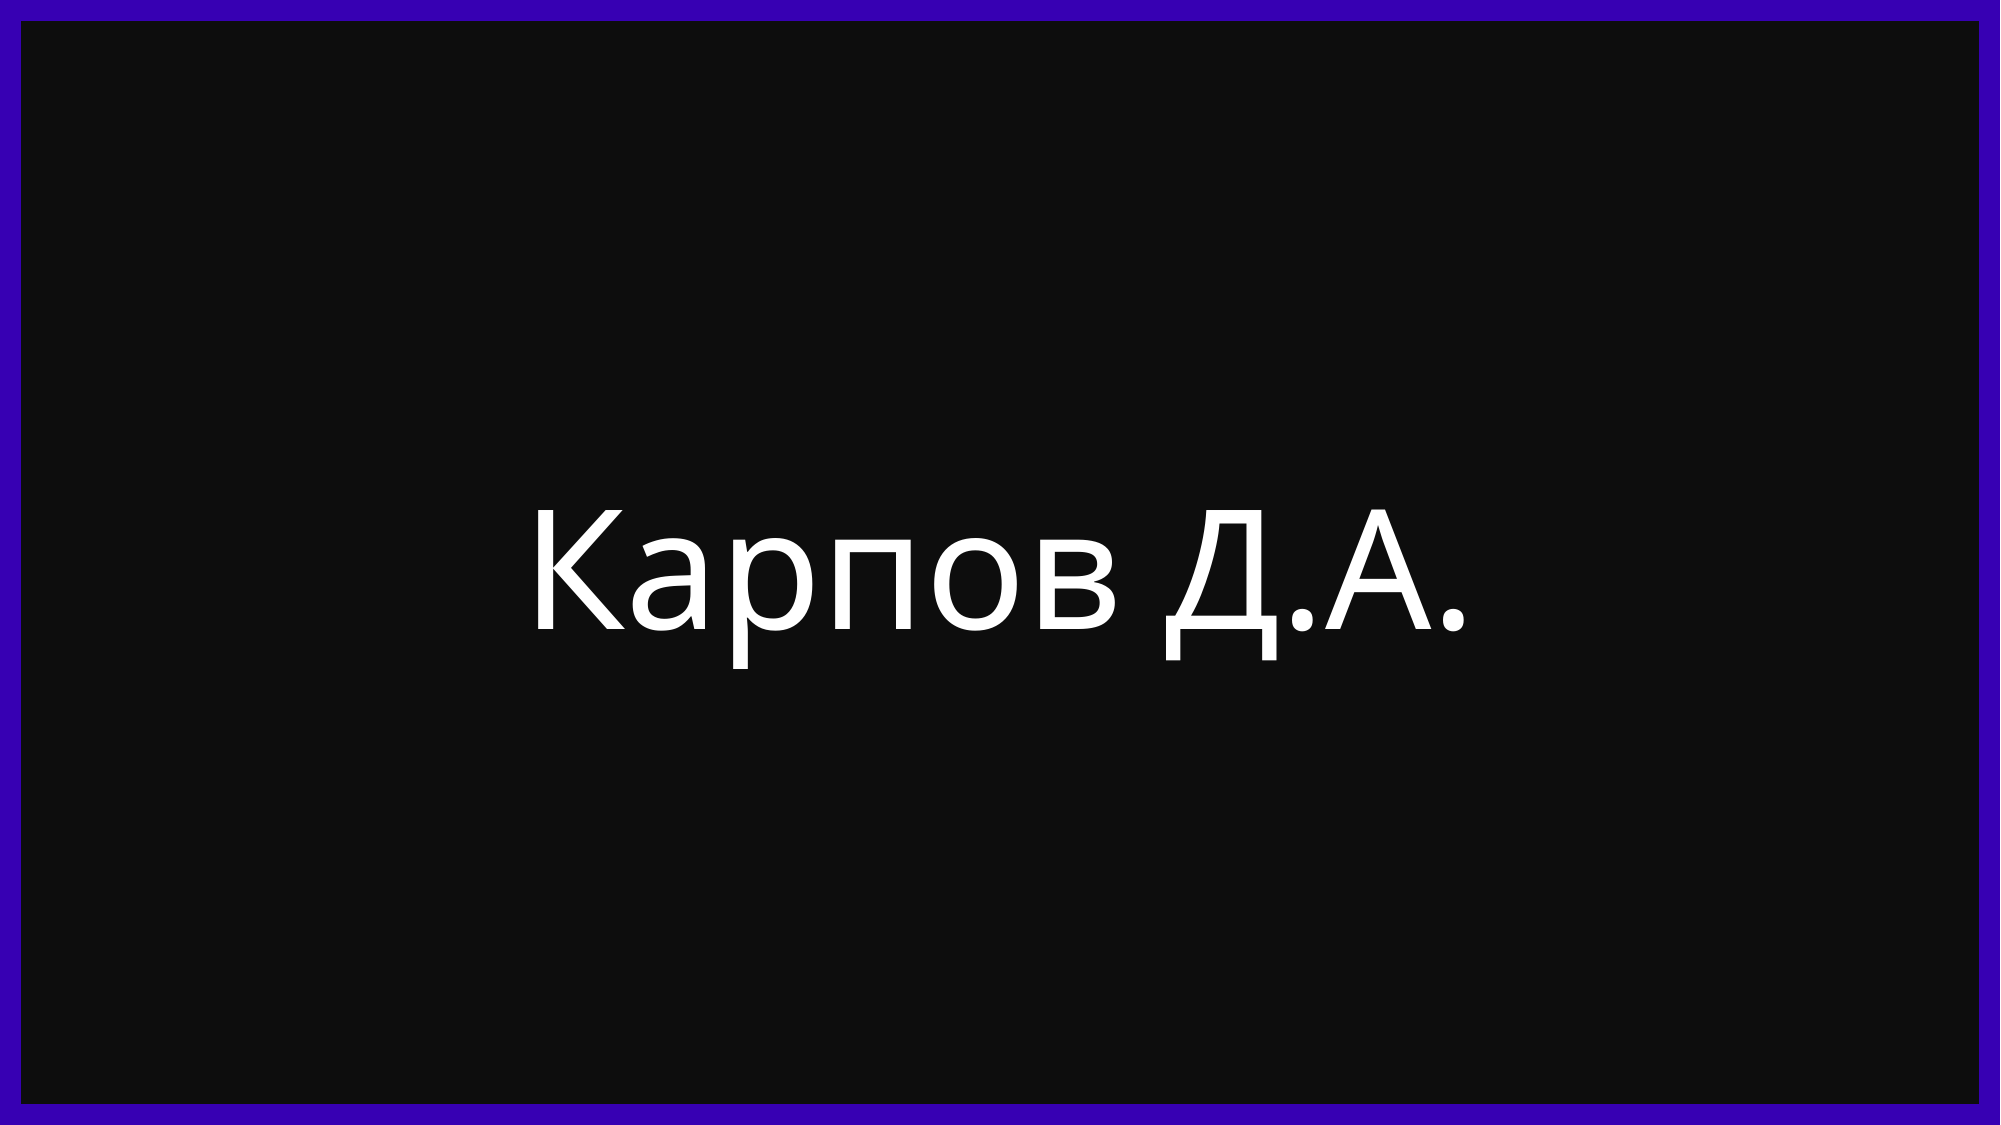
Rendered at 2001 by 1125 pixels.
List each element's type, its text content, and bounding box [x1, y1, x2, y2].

text_box Карпов Д.А. [0, 0, 2000, 1125]
